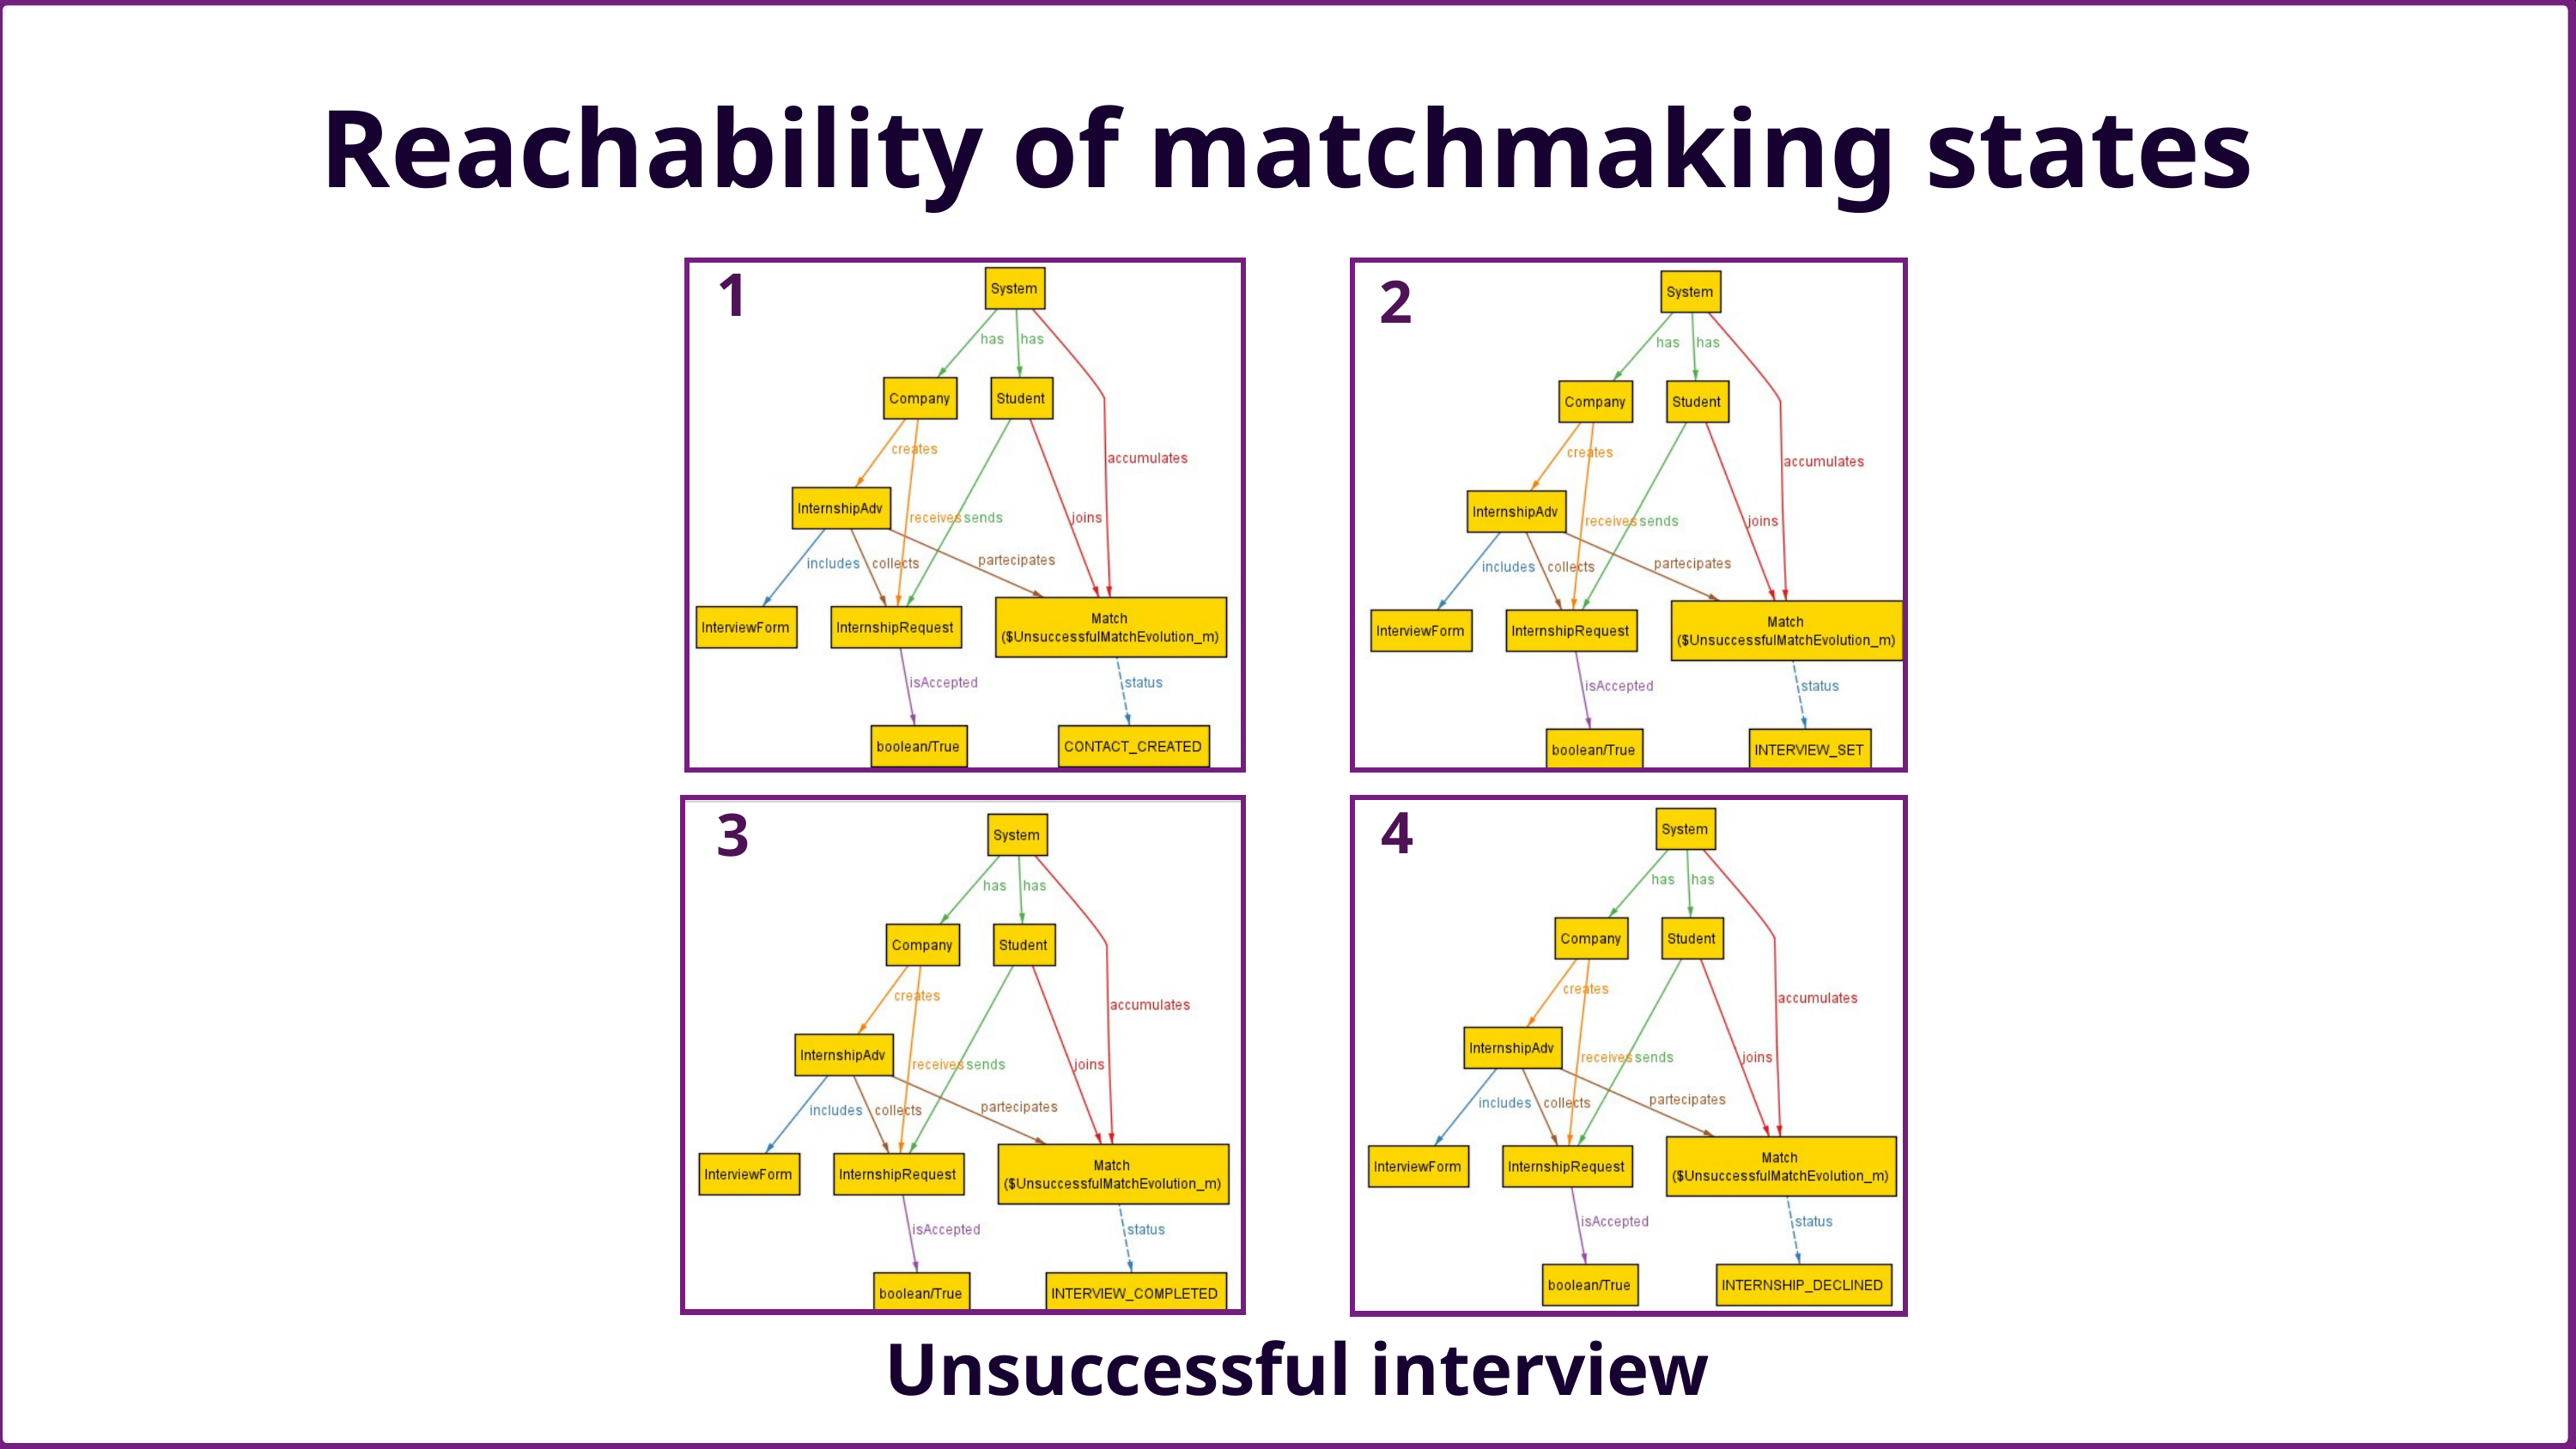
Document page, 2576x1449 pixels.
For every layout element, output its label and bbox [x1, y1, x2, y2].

text_box [0, 0, 2574, 1449]
